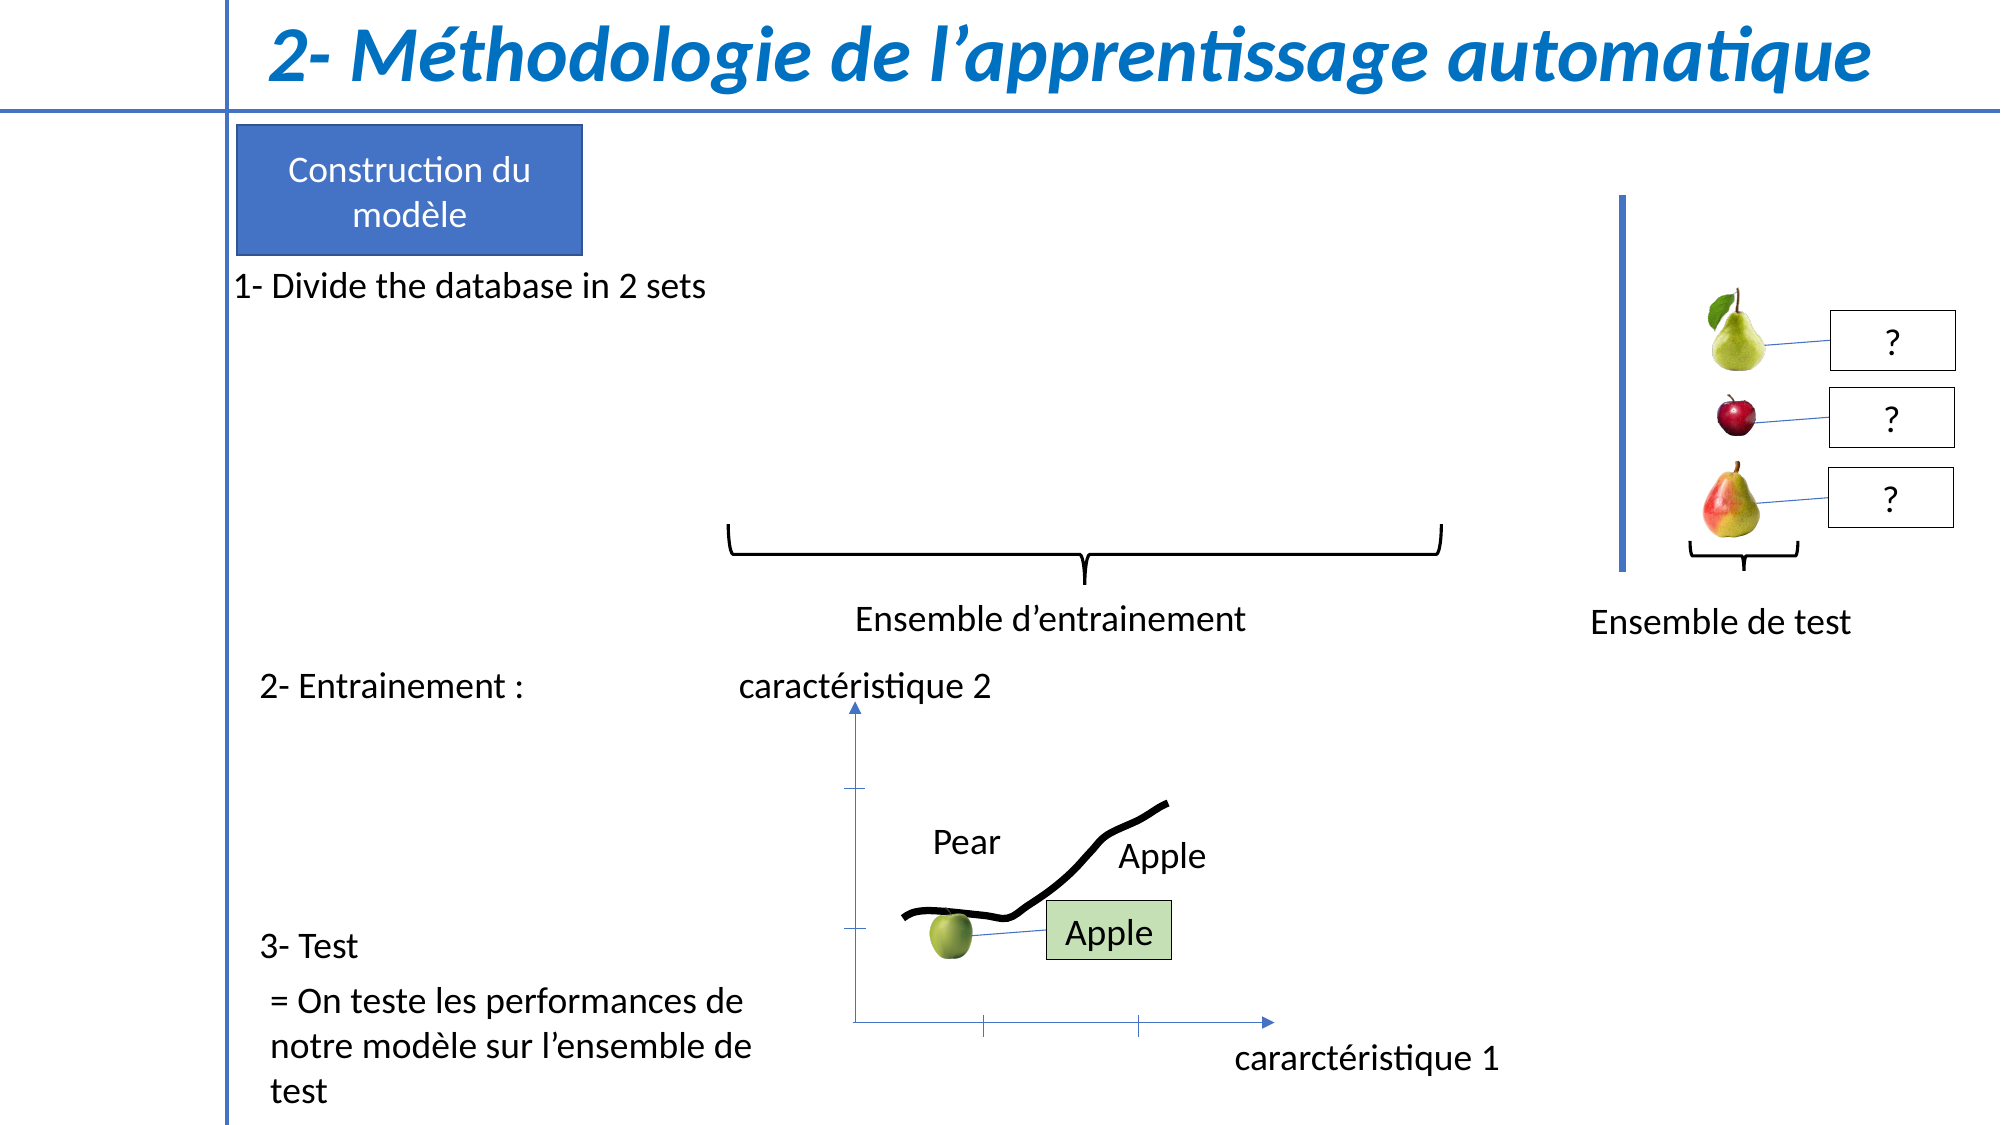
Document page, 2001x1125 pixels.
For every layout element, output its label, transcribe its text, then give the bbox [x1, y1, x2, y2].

text_box [1122, 802, 1169, 823]
picture [912, 896, 994, 972]
text_box 2- Entrainement : [244, 653, 663, 714]
text_box [902, 911, 912, 920]
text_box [1756, 417, 1830, 424]
picture [1689, 287, 1783, 371]
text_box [994, 930, 1047, 937]
text_box ? [1828, 467, 1954, 528]
text_box ? [1830, 310, 1956, 371]
text_box Ensemble de test [1550, 589, 1892, 650]
text_box Ensemble d’entrainement [692, 586, 1410, 647]
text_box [1782, 340, 1831, 347]
text_box caractéristique 2 [724, 653, 1007, 714]
text_box Construction du modèle [236, 124, 583, 253]
text_box [954, 831, 1103, 920]
picture [1717, 394, 1756, 436]
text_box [1762, 498, 1829, 505]
text_box Apple [1103, 823, 1229, 884]
text_box 1- Divide the database in 2 sets [217, 253, 781, 314]
text_box Pear [918, 809, 1029, 870]
text_box [1689, 540, 1799, 571]
text_box Apple [1046, 900, 1172, 960]
text_box = On teste les performances de notre modèle sur l’ensemble de test [255, 968, 782, 1119]
text_box cararctéristique 1 [1219, 1025, 1516, 1086]
text_box 3- Test [244, 913, 662, 973]
picture [1701, 458, 1762, 540]
text_box [727, 524, 1442, 585]
list 2- Méthodologie de l’apprentissage automatique [252, 5, 2000, 101]
text_box ? [1829, 387, 1955, 448]
